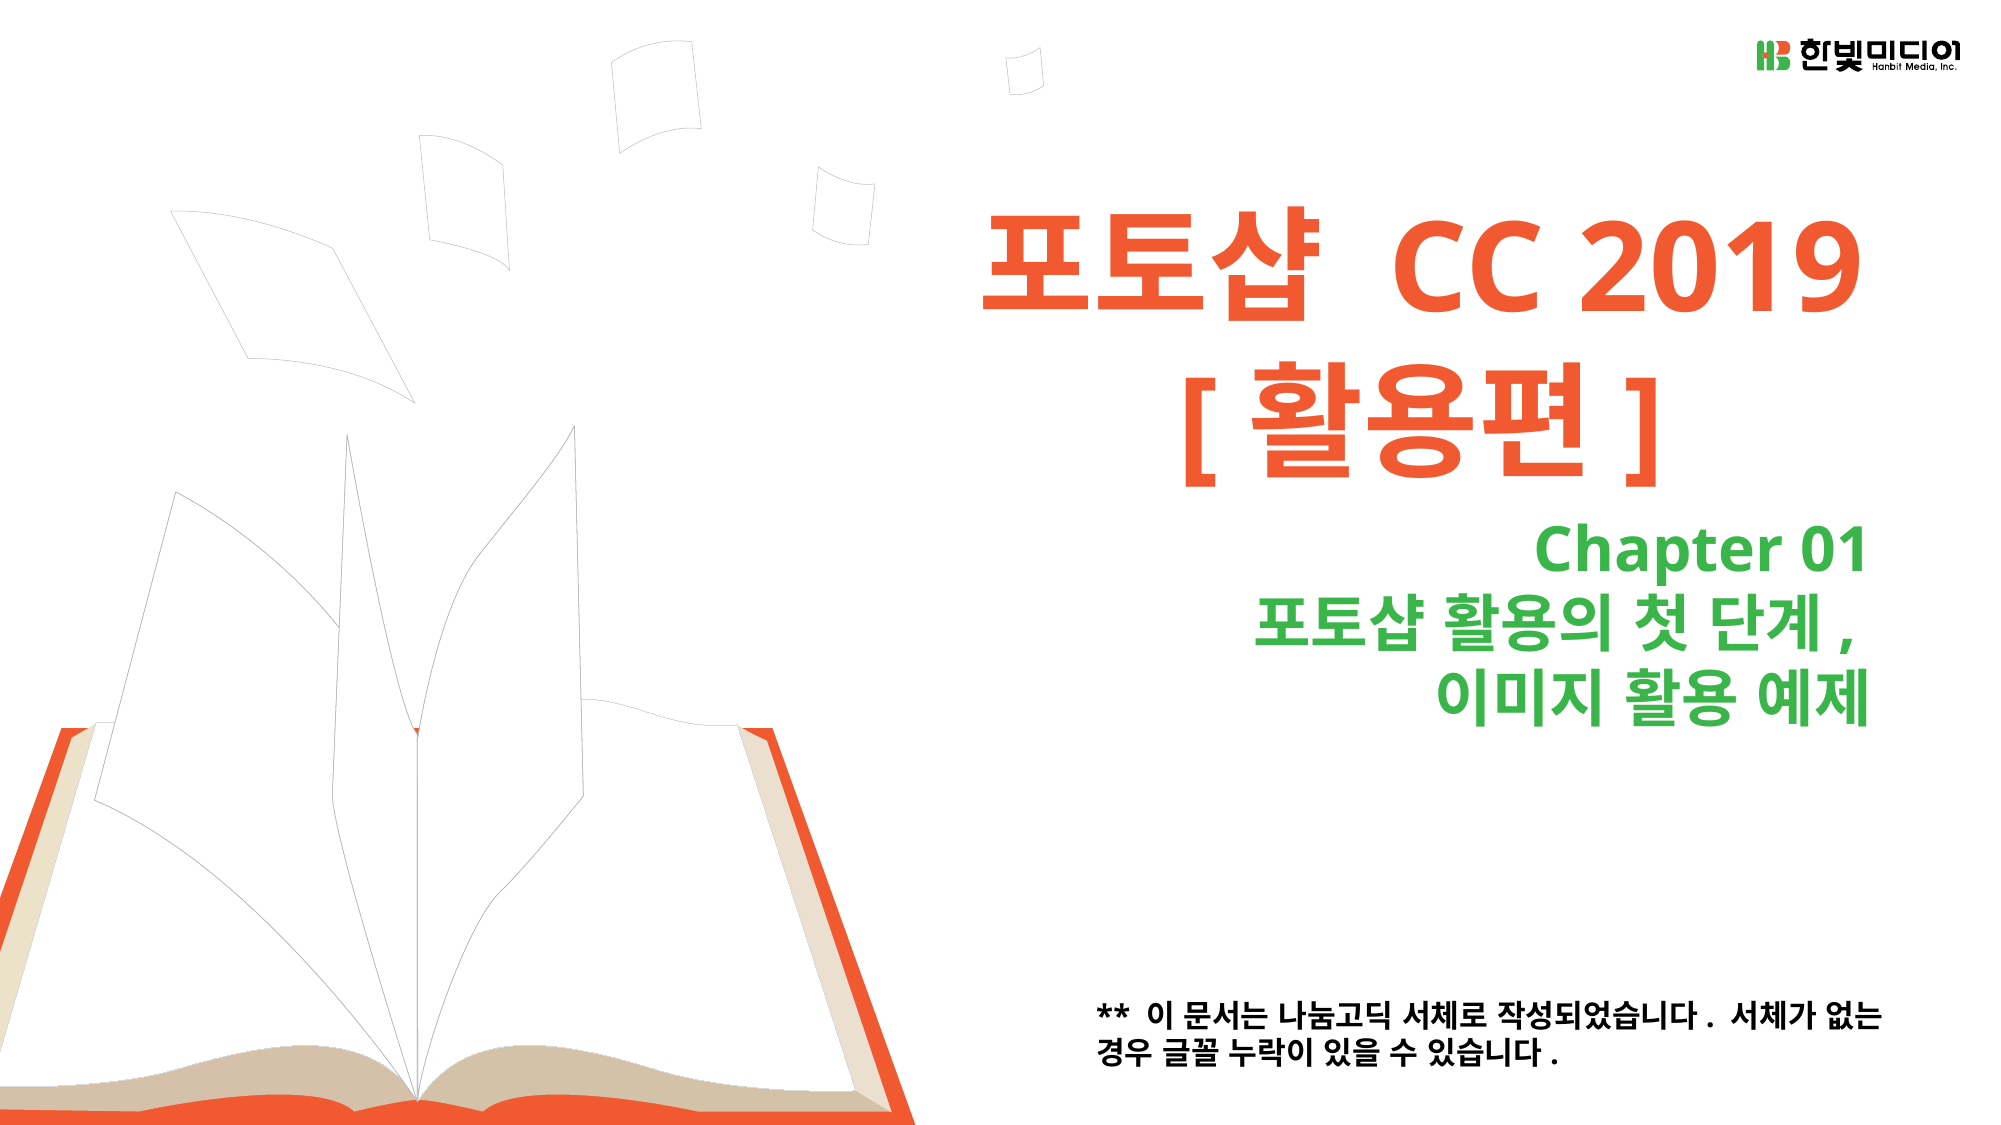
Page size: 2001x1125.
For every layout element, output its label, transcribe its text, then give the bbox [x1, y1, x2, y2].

title Chapter 01 포토샵 활용의 첫 단계, 이미지 활용 예제 [1033, 502, 1888, 744]
subtitle 포토샵 CC 2019 [활용편] [907, 192, 1936, 502]
text_box ** 이 문서는 나눔고딕 서체로 작성되었습니다. 서체가 없는 경우 글꼴 누락이 있을 수 있습니다. [1081, 988, 1935, 1079]
